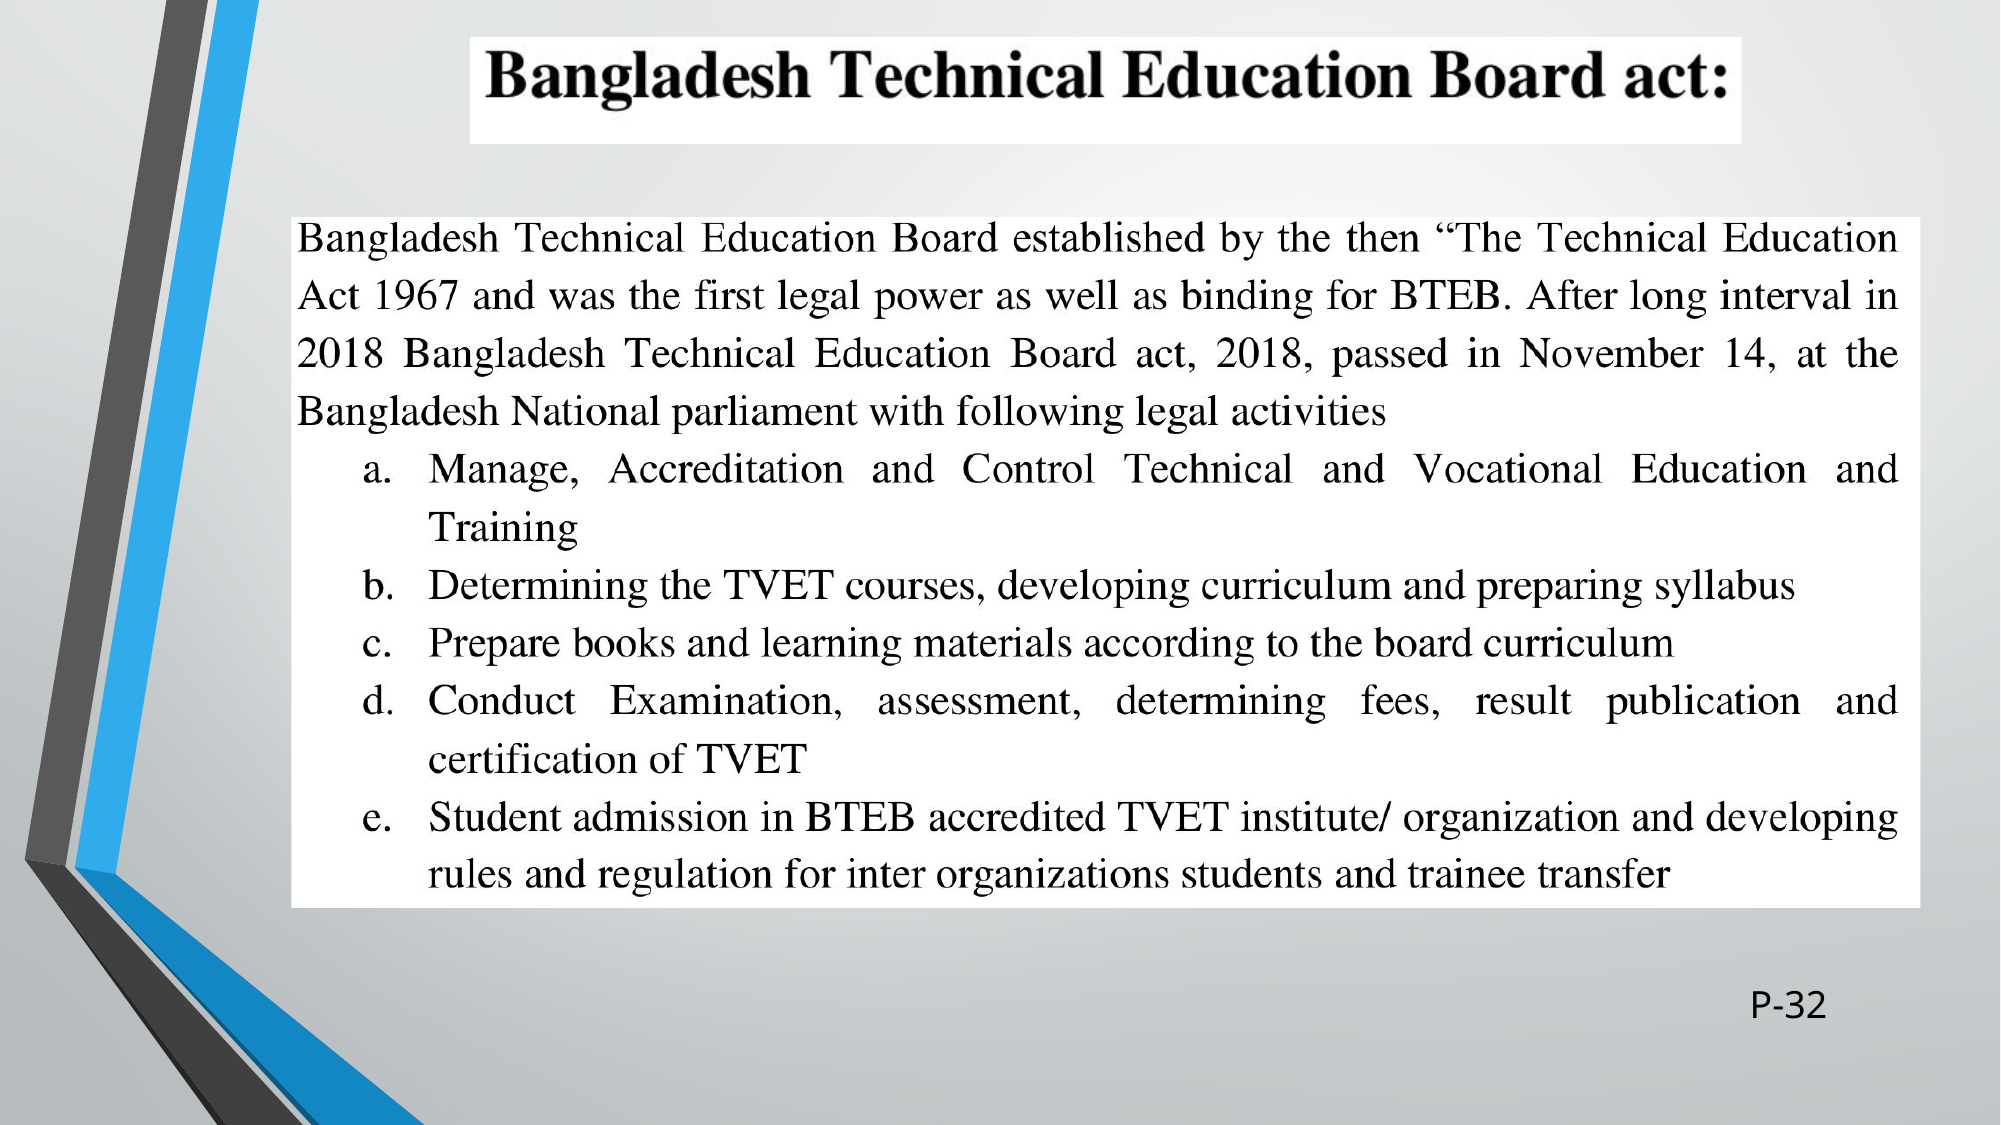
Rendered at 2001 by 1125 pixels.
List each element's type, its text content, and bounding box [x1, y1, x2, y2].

picture [469, 36, 1742, 144]
text_box P-32 [1734, 973, 1942, 1034]
picture [290, 217, 1921, 908]
